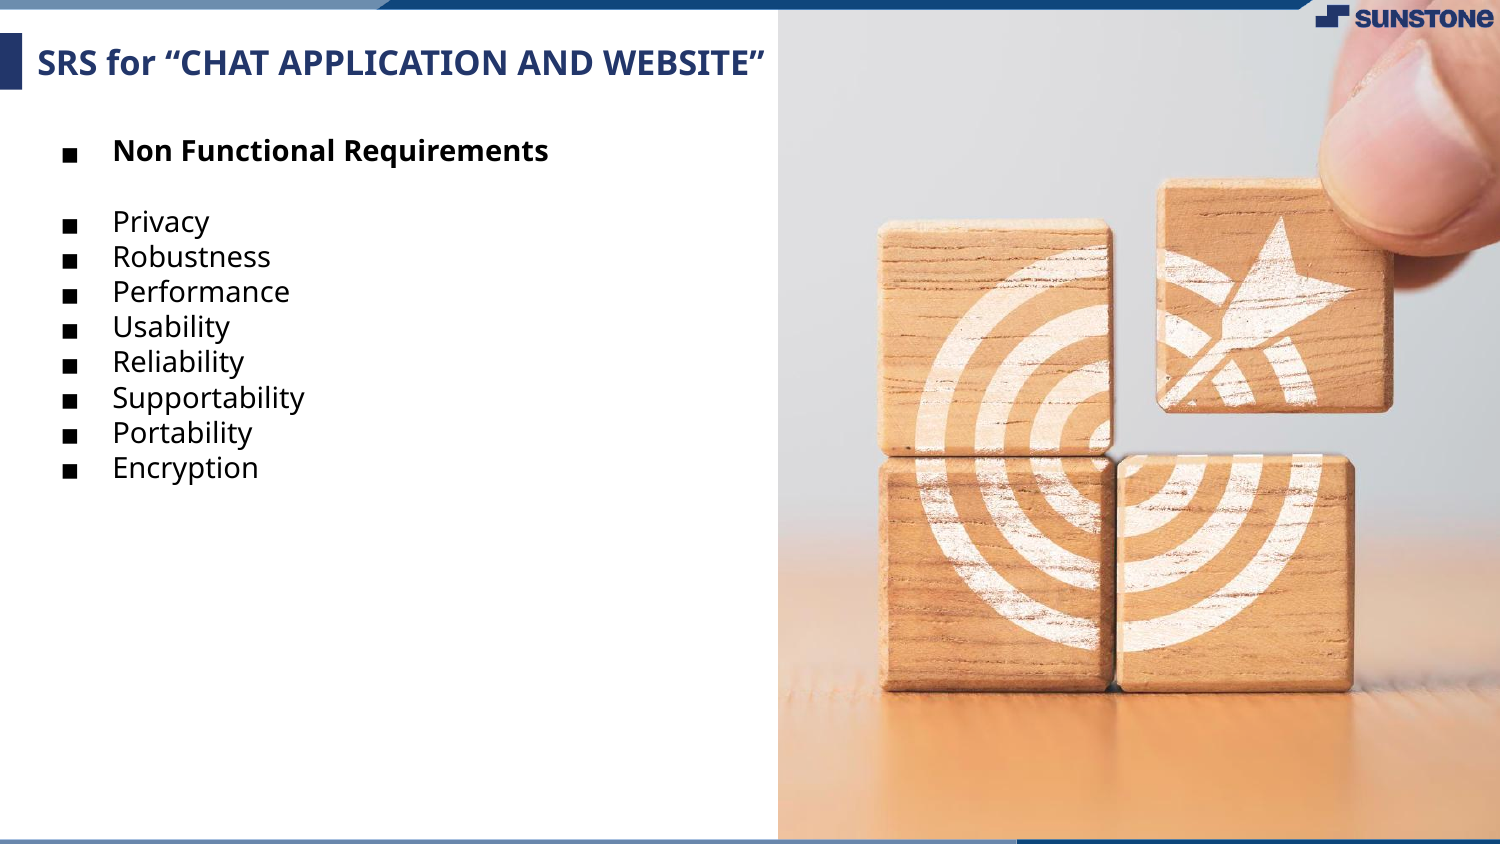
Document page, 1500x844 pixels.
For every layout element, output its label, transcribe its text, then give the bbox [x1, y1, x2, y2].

picture [0, 0, 1500, 844]
title SRS for “CHAT APPLICATION AND WEBSITE” [22, 33, 1316, 90]
list Non Functional Requirements [22, 124, 750, 181]
list Privacy Robustness Performance Usability Reliability Supportability Portability Encryption [22, 195, 722, 547]
